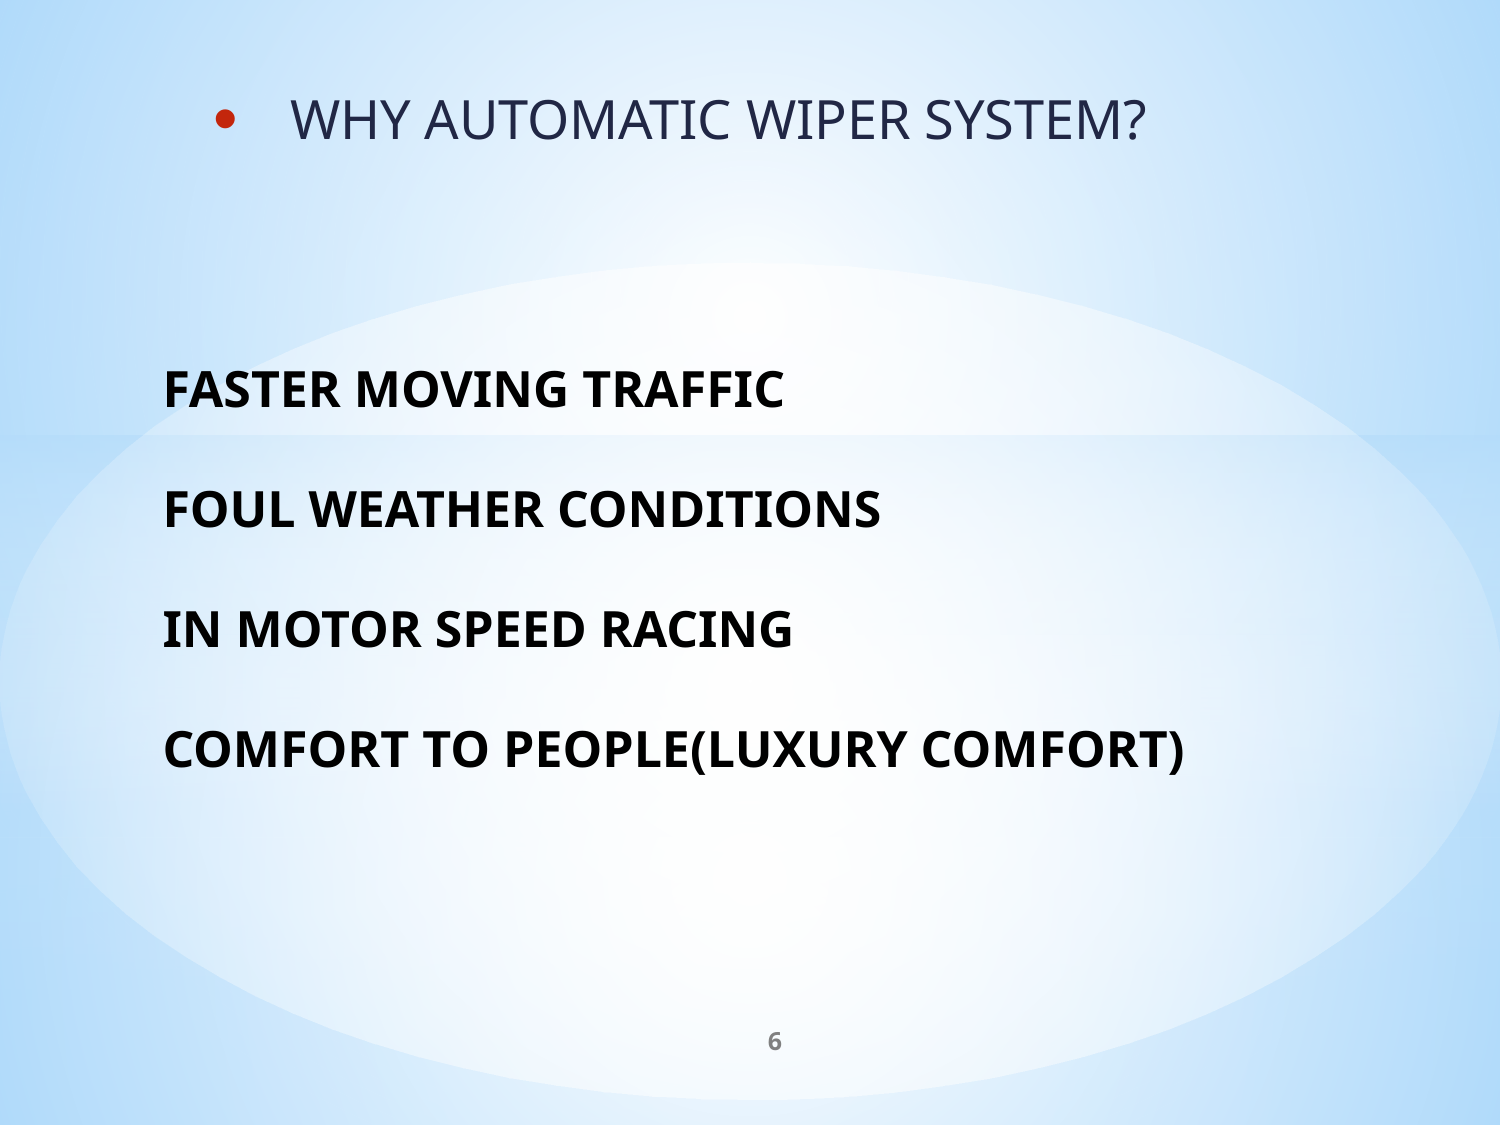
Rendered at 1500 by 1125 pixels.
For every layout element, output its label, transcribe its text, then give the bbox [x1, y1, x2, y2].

list WHY AUTOMATIC WIPER SYSTEM? [183, 78, 1163, 216]
slide_number 6 [624, 1012, 925, 1073]
title FASTER MOVING TRAFFIC FOUL WEATHER CONDITIONS IN MOTOR SPEED RACING COMFORT TO PEOPLE(LUXURY COMFORT) [147, 219, 1329, 905]
